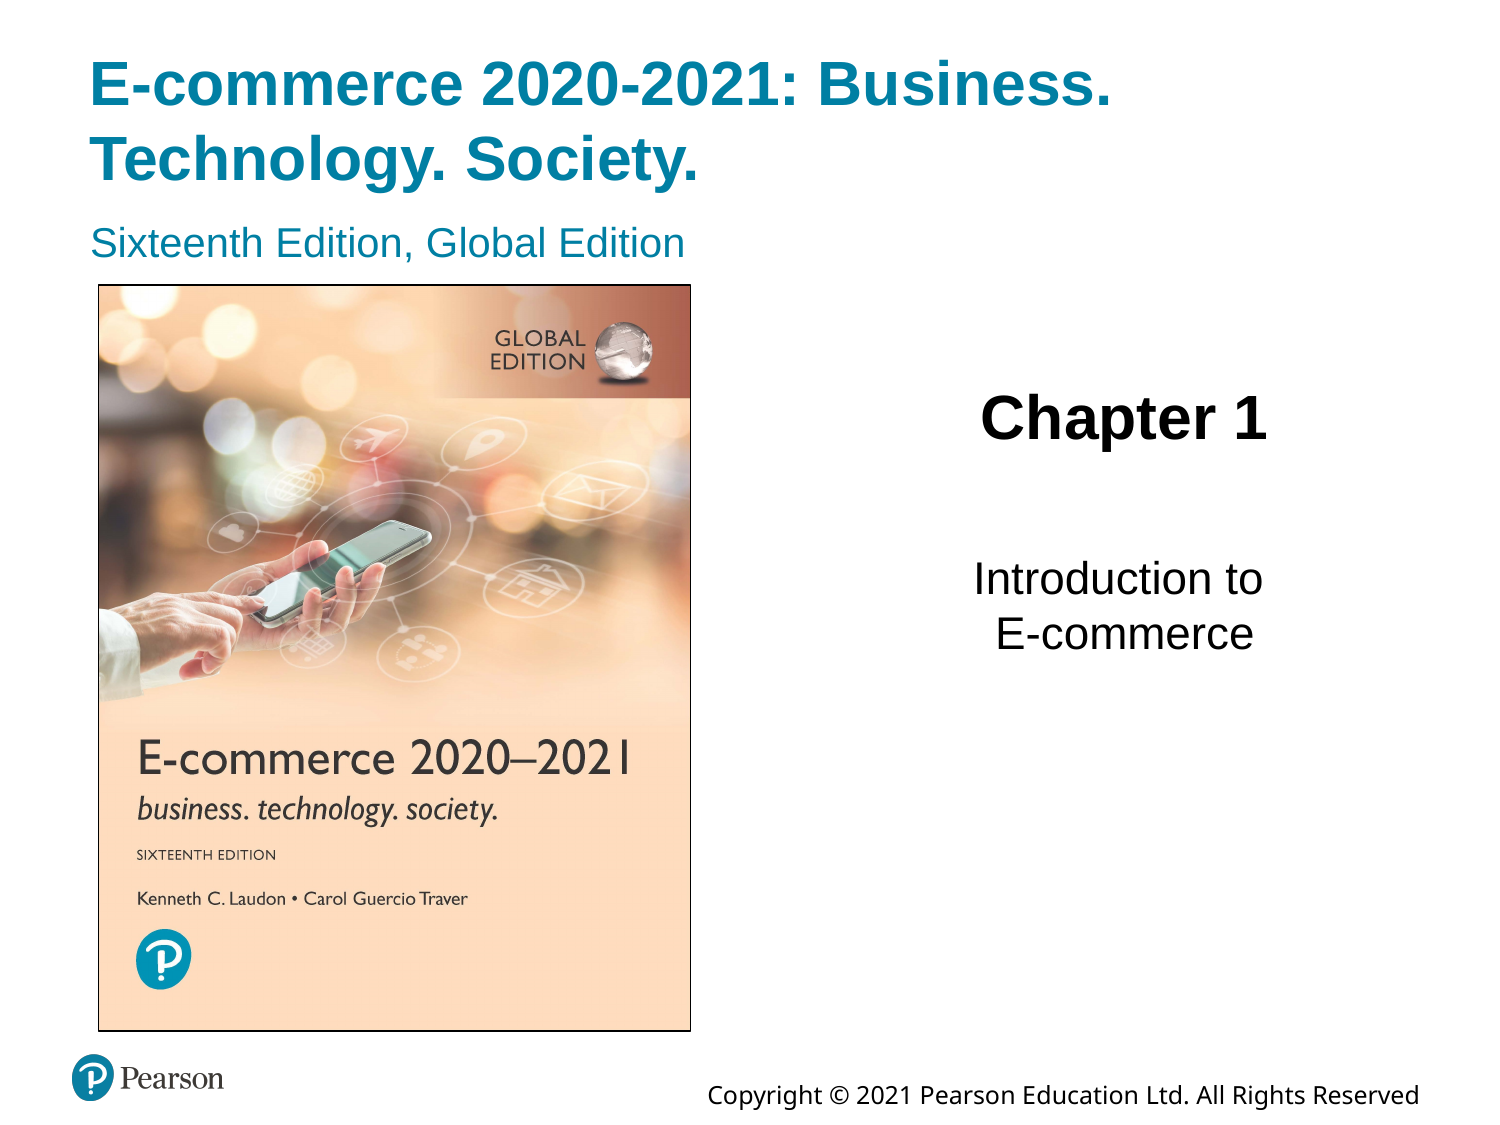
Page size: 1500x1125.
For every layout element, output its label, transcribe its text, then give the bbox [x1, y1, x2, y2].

picture [72, 1054, 88, 1070]
list Copyright © 2021 Pearson Education Ltd. All Rights Reserved [443, 1064, 1437, 1125]
picture [80, 1063, 106, 1088]
picture [98, 1054, 224, 1101]
picture [98, 285, 691, 1031]
list Introduction to E-commerce [852, 533, 1398, 711]
title E-commerce 2020-2021: Business. Technology. Society. [75, 35, 1398, 201]
list Chapter 1 [852, 336, 1398, 468]
list Sixteenth Edition, Global Edition [75, 209, 1398, 272]
picture [72, 1087, 83, 1101]
